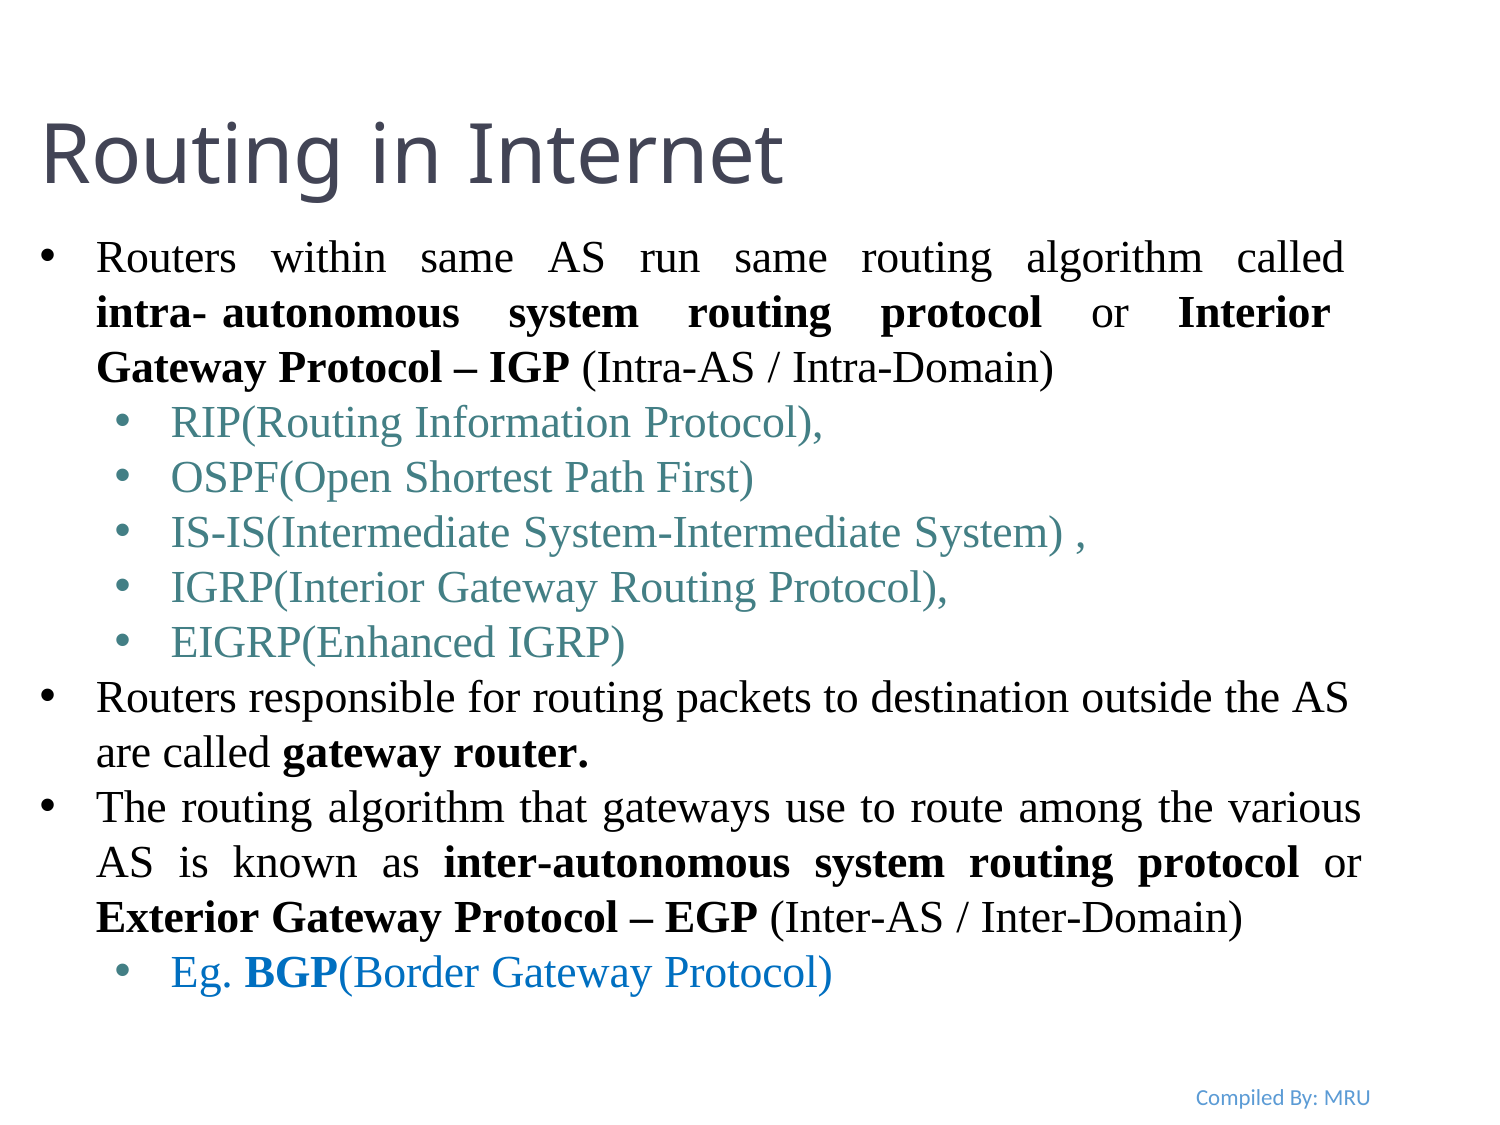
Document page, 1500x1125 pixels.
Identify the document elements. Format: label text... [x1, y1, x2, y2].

text_box Compiled By: MRU [1181, 1074, 1477, 1119]
text_box Routing in Internet Routers within same AS run same routing algorithm called intra- autonomous system routing protocol or Interior Gateway Protocol – IGP (Intra-AS / Intra-Domain) RIP(Routing Information Protocol), OSPF(Open Shortest Path First) IS-IS(Intermediate System-Intermediate System) , IGRP(Interior Gateway Routing Protocol), EIGRP(Enhanced IGRP) Routers responsible for routing packets to destination outside the AS are called gateway router. The routing algorithm that gateways use to route among the various AS is known as inter-autonomous system routing protocol or Exterior Gateway Protocol – EGP (Inter-AS / Inter-Domain) Eg. BGP(Border Gateway Protocol) [37, 99, 1363, 997]
